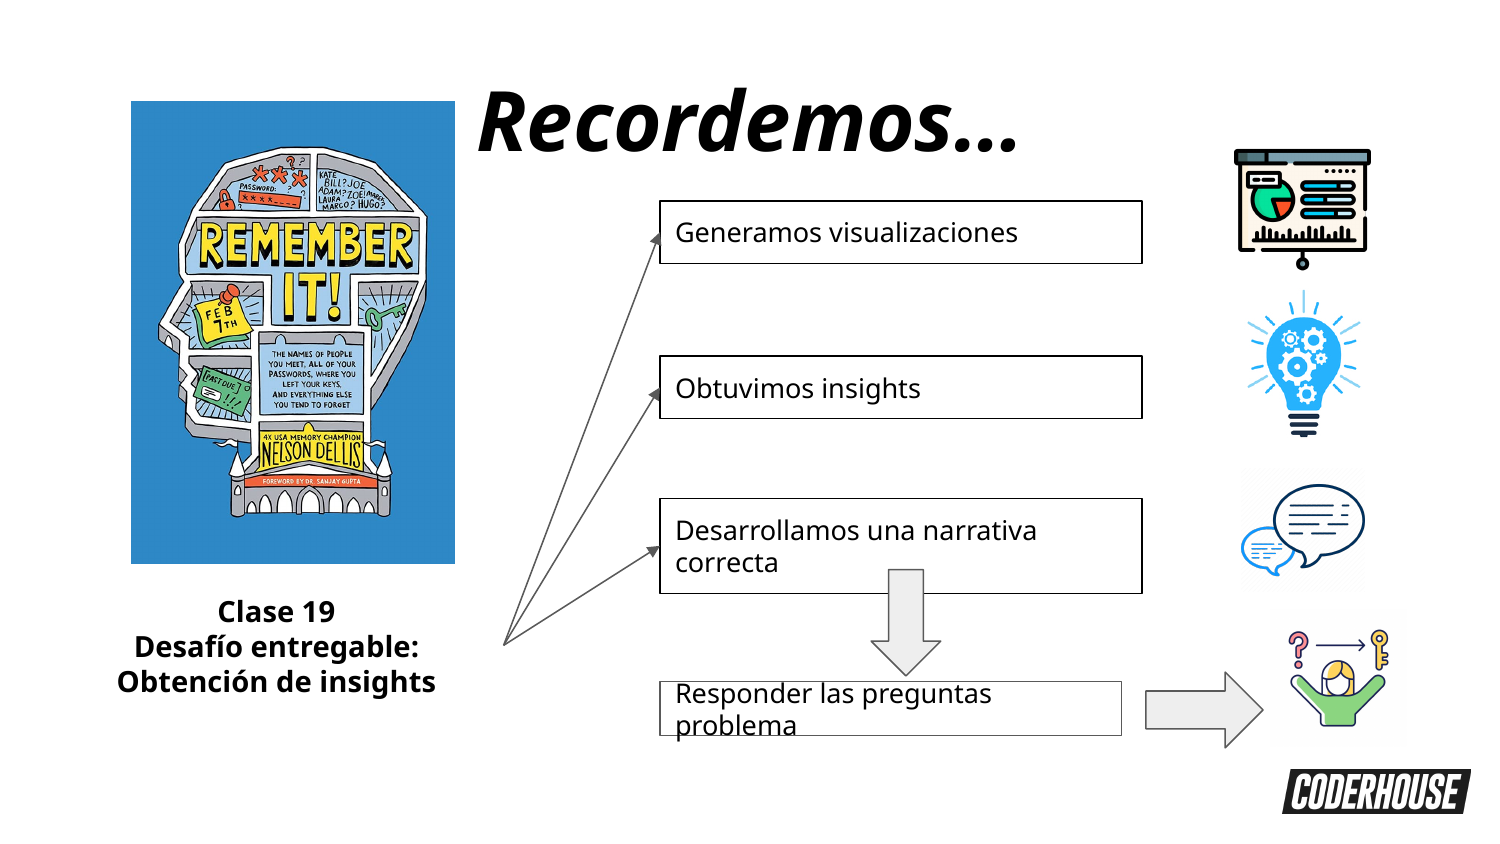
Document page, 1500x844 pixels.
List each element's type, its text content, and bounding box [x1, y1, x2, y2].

picture [1270, 609, 1408, 747]
text_box Generamos visualizaciones [660, 200, 1143, 264]
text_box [503, 232, 661, 387]
text_box [871, 569, 941, 676]
picture [1234, 140, 1372, 278]
text_box Desarrollamos una narrativa correcta [667, 498, 1143, 594]
text_box Responder las preguntas problema [659, 681, 1122, 736]
text_box Obtuvimos insights [666, 356, 1143, 419]
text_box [503, 387, 661, 529]
text_box Recordemos… [178, 38, 1322, 201]
text_box Clase 19 Desafío entregable: Obtención de insights [49, 577, 504, 713]
text_box [1145, 672, 1264, 748]
picture [1240, 468, 1365, 592]
picture [1243, 288, 1362, 444]
picture [1281, 769, 1471, 814]
picture [131, 101, 455, 565]
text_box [503, 529, 661, 647]
